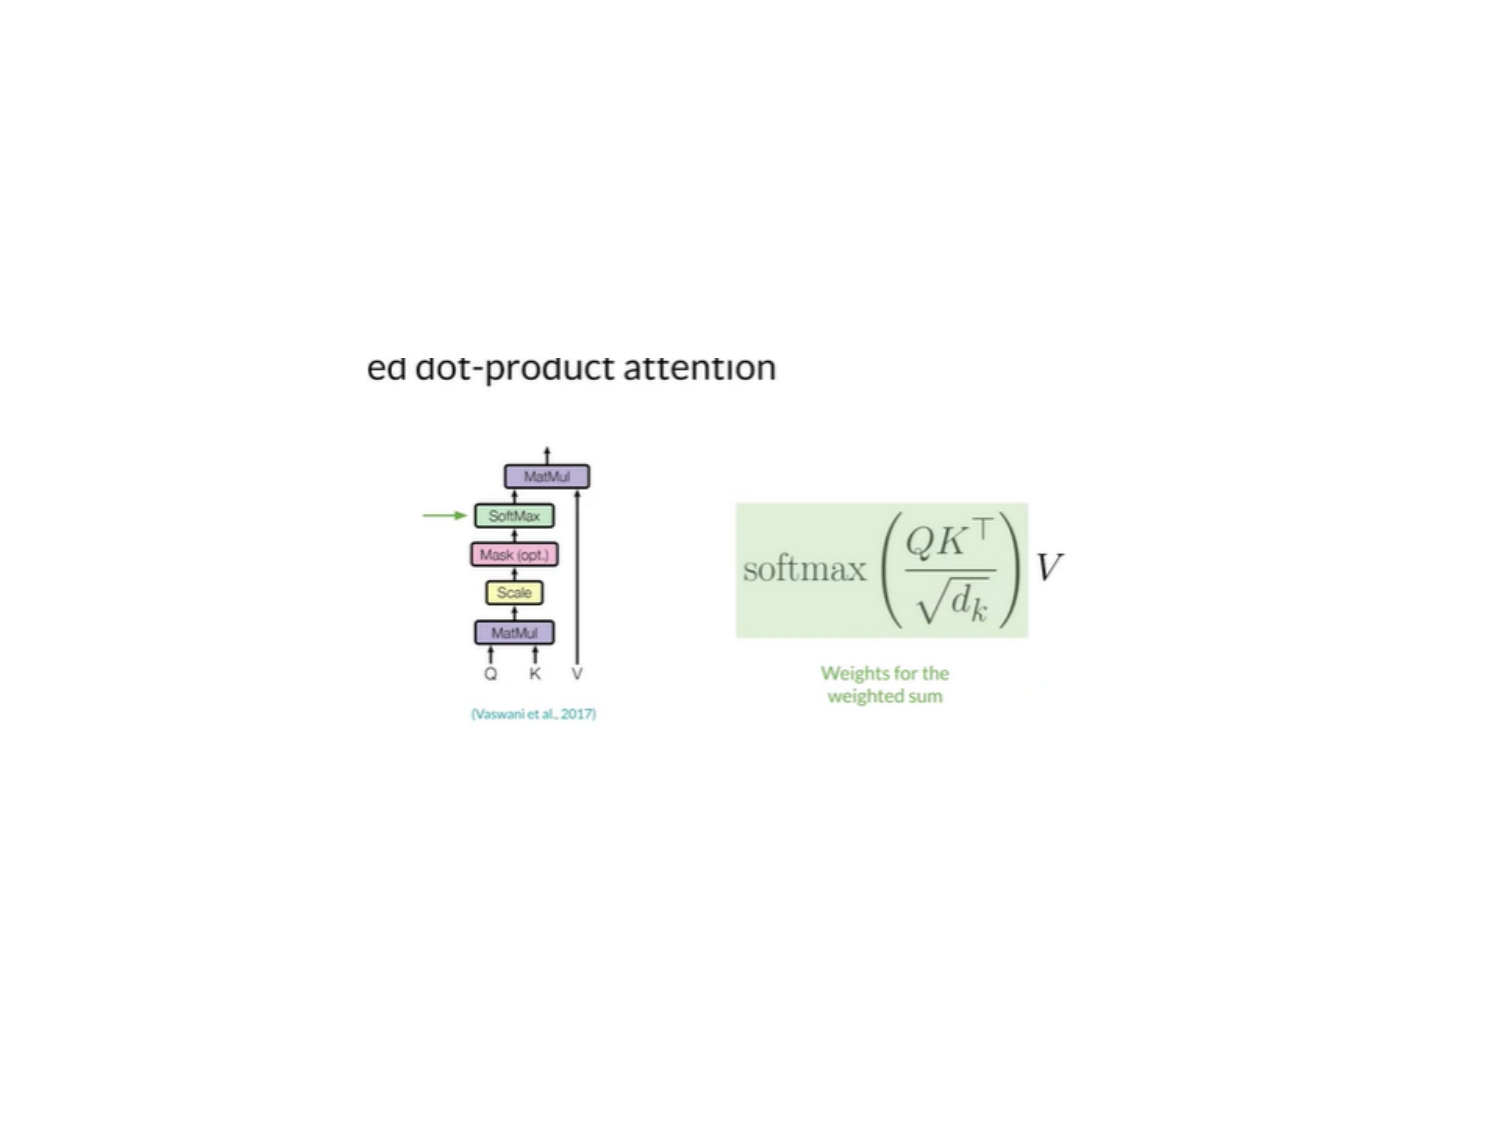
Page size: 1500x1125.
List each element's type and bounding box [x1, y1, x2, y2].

picture [366, 358, 1134, 767]
